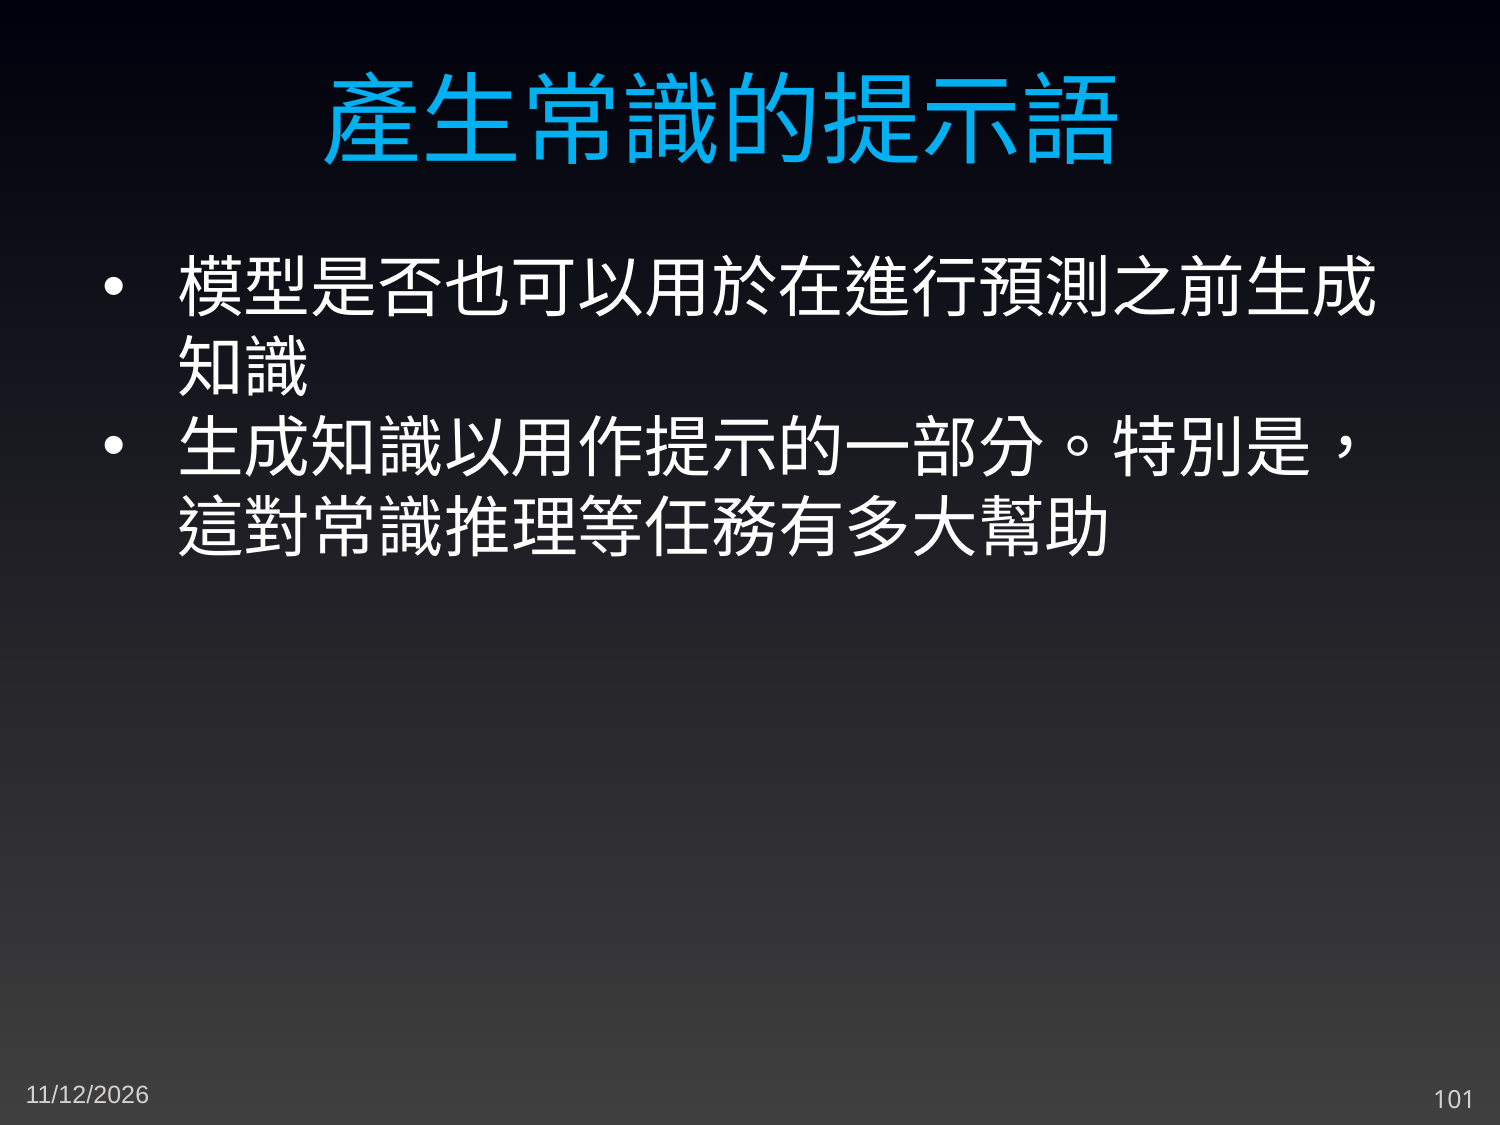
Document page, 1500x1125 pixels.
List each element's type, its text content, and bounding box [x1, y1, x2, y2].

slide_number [10, 1075, 411, 1117]
text_box 模型是否也可以用於在進行預測之前生成知識 生成知識以用作提示的一部分。特別是，這對常識推理等任務有多大幫助 [87, 237, 1438, 573]
slide_number 101 [1340, 1075, 1491, 1117]
text_box 產生常識的提示語 [307, 29, 1268, 192]
